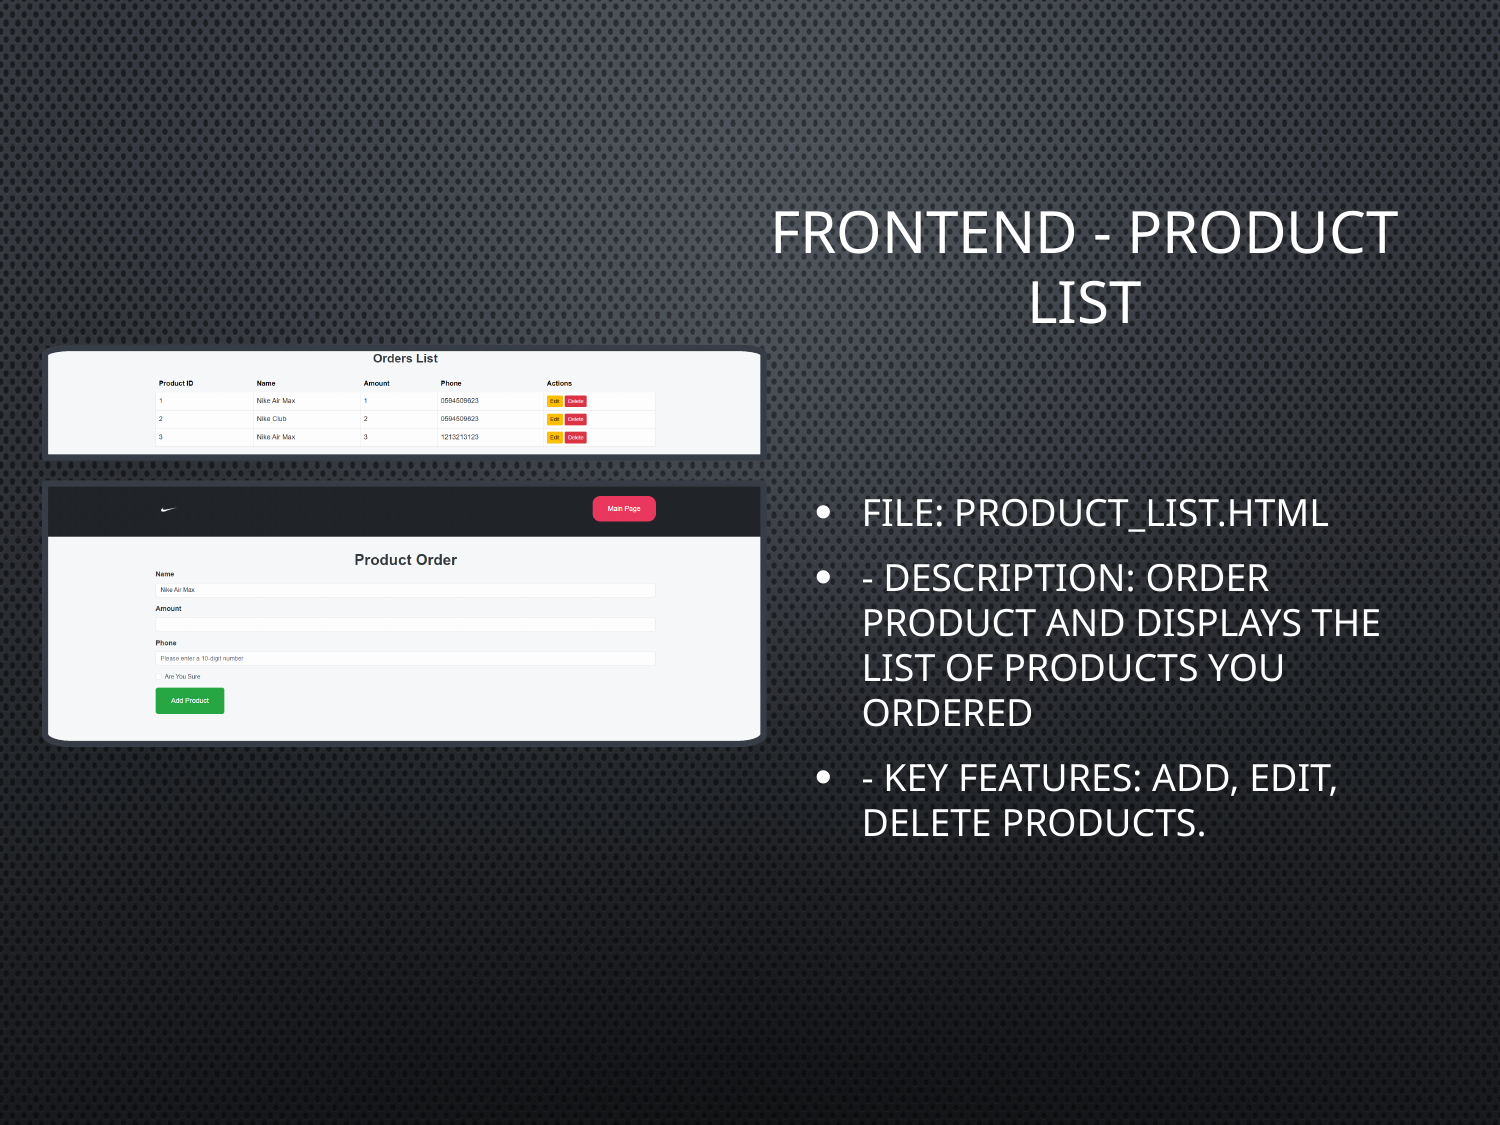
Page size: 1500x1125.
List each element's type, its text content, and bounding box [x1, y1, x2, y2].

picture [44, 483, 764, 745]
title Frontend - Product List [750, 99, 1419, 430]
picture [44, 347, 764, 458]
list File: product_list.html - Description: Order Product and Displays the list of products you ordered - Key features: Add, edit, delete products. [799, 397, 1469, 937]
